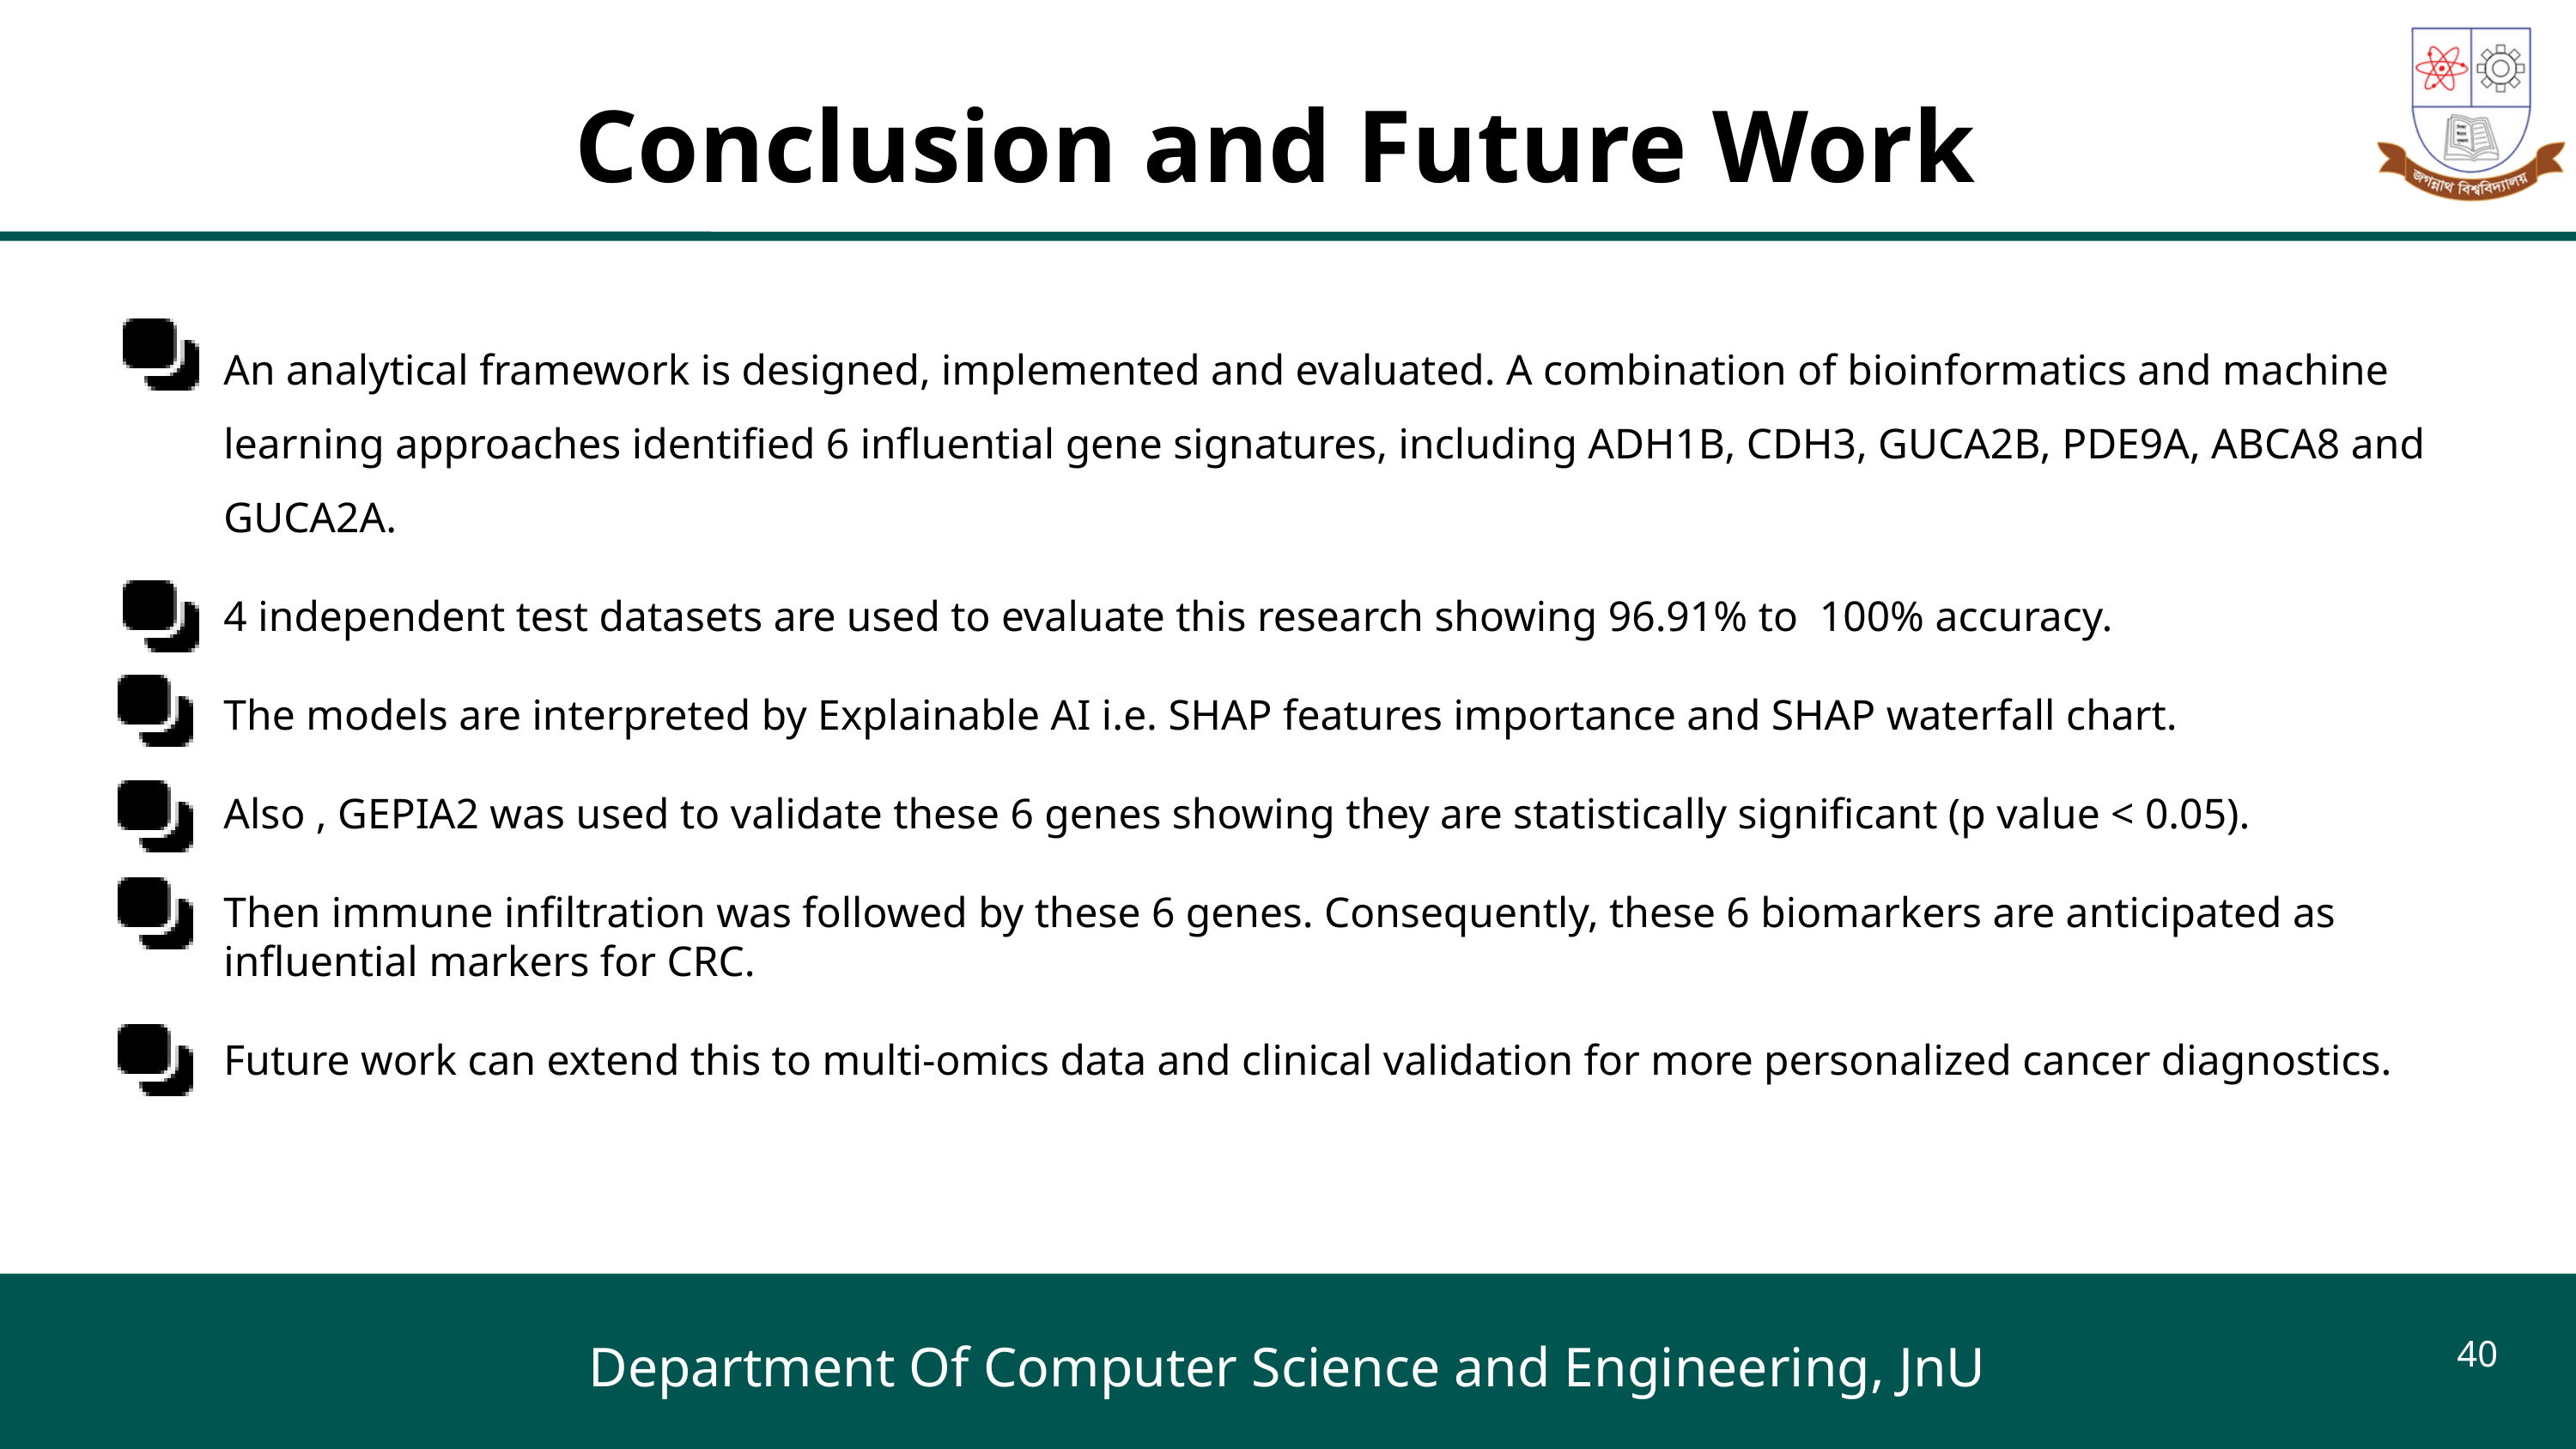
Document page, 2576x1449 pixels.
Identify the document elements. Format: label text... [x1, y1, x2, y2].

text_box An analytical framework is designed, implemented and evaluated. A combination of bioinformatics and machine learning approaches identified 6 influential gene signatures, including ADH1B, CDH3, GUCA2B, PDE9A, ABCA8 and GUCA2A. 4 independent test datasets are used to evaluate this research showing 96.91% to 100% accuracy. The models are interpreted by Explainable AI i.e. SHAP features importance and SHAP waterfall chart. Also , GEPIA2 was used to validate these 6 genes showing they are statistically significant (p value < 0.05). Then immune infiltration was followed by these 6 genes. Consequently, these 6 biomarkers are anticipated as influential markers for CRC. Future work can extend this to multi-omics data and clinical validation for more personalized cancer diagnostics. [223, 318, 2499, 1084]
picture [118, 877, 194, 950]
text_box 40 [2431, 1298, 2499, 1374]
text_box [2377, 16, 2566, 206]
text_box Conclusion and Future Work [515, 64, 2036, 203]
text_box [0, 1268, 2576, 1449]
picture [118, 780, 194, 852]
text_box Department Of Computer Science and Engineering, JnU [523, 1322, 2052, 1398]
picture [118, 675, 194, 748]
picture [123, 318, 199, 391]
picture [118, 1024, 194, 1096]
picture [123, 580, 199, 652]
